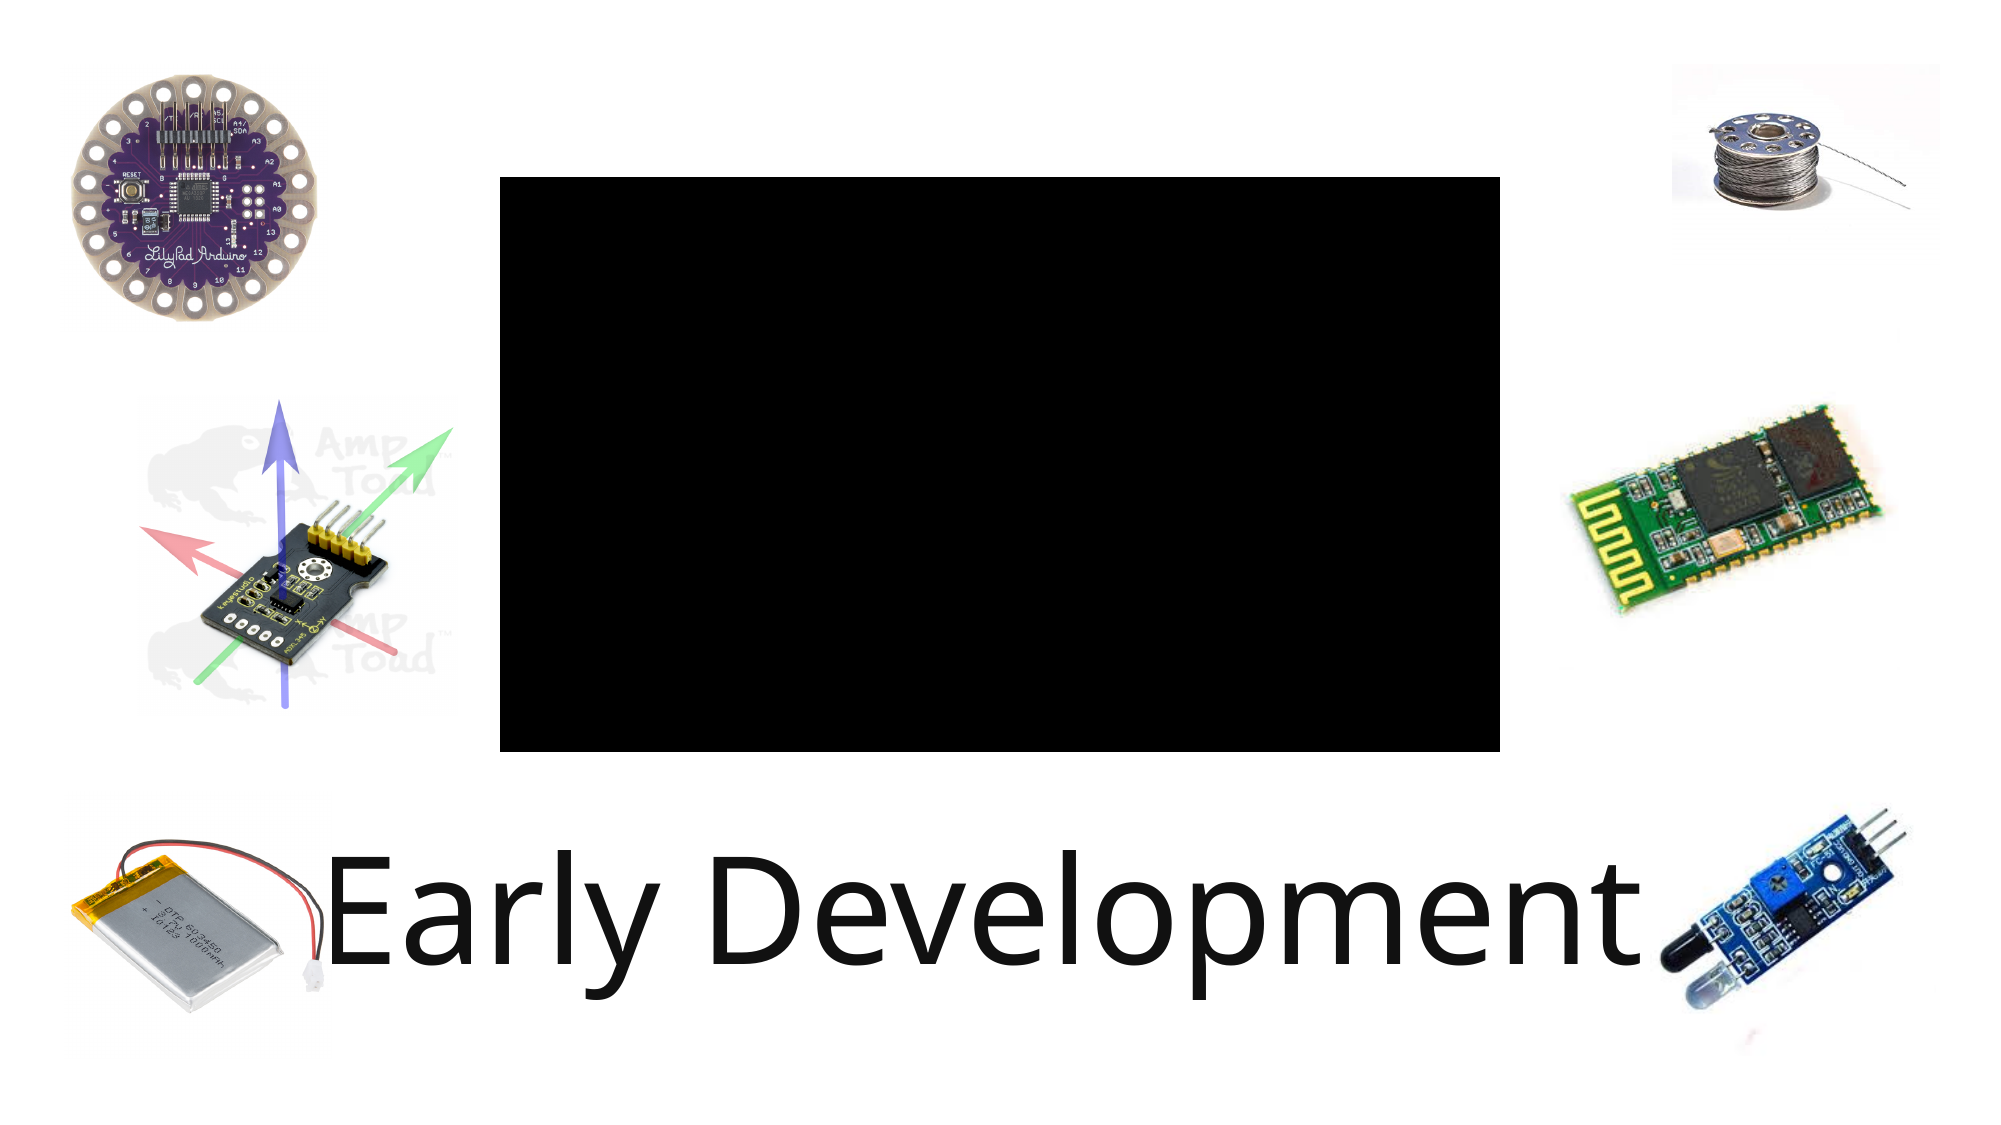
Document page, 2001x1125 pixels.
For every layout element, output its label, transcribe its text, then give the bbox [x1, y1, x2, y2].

picture [64, 791, 332, 1059]
picture [137, 395, 458, 717]
picture [1640, 761, 1936, 1057]
picture [60, 64, 328, 332]
picture [1672, 64, 1940, 266]
picture [1548, 317, 1900, 670]
title Early Development [332, 806, 1640, 1025]
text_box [499, 176, 1500, 752]
